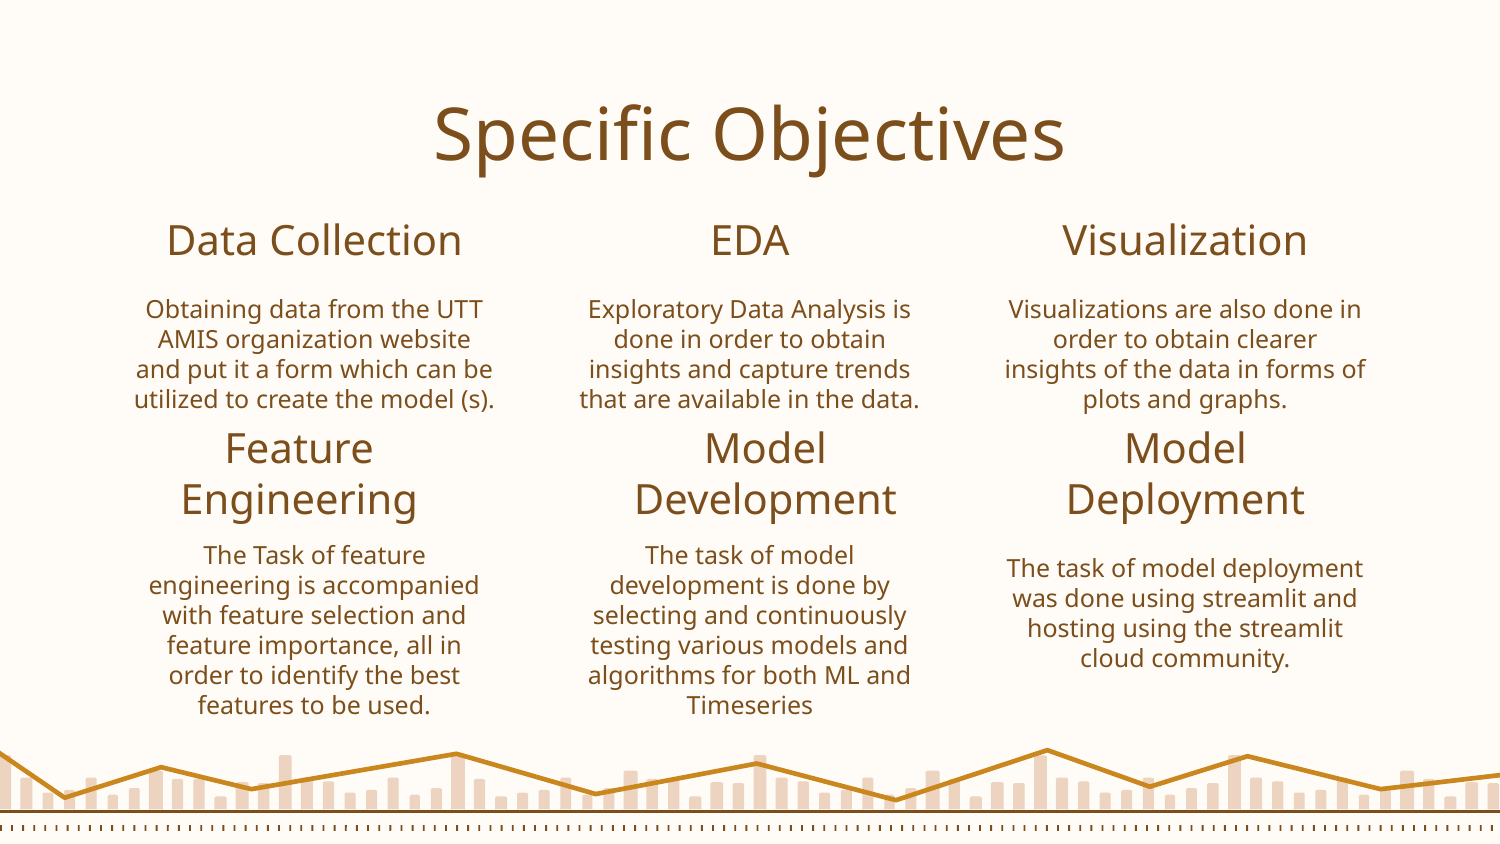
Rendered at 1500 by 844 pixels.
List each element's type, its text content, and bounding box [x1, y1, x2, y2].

subtitle Data Collection [118, 217, 512, 279]
title Specific Objectives [118, 72, 1382, 167]
subtitle The task of model deployment was done using streamlit and hosting using the streamlit cloud community. [988, 538, 1382, 713]
subtitle The task of model development is done by selecting and continuously testing various models and algorithms for both ML and Timeseries [553, 538, 947, 722]
subtitle Model Development [553, 476, 978, 538]
subtitle EDA [553, 217, 947, 279]
subtitle Obtaining data from the UTT AMIS organization website and put it a form which can be utilized to create the model (s). [118, 279, 512, 454]
subtitle Feature Engineering [87, 476, 512, 538]
subtitle The Task of feature engineering is accompanied with feature selection and feature importance, all in order to identify the best features to be used. [118, 538, 512, 722]
subtitle Model Deployment [988, 476, 1382, 538]
subtitle Exploratory Data Analysis is done in order to obtain insights and capture trends that are available in the data. [553, 279, 947, 454]
subtitle Visualizations are also done in order to obtain clearer insights of the data in forms of plots and graphs. [988, 278, 1382, 454]
subtitle Visualization [988, 217, 1382, 278]
